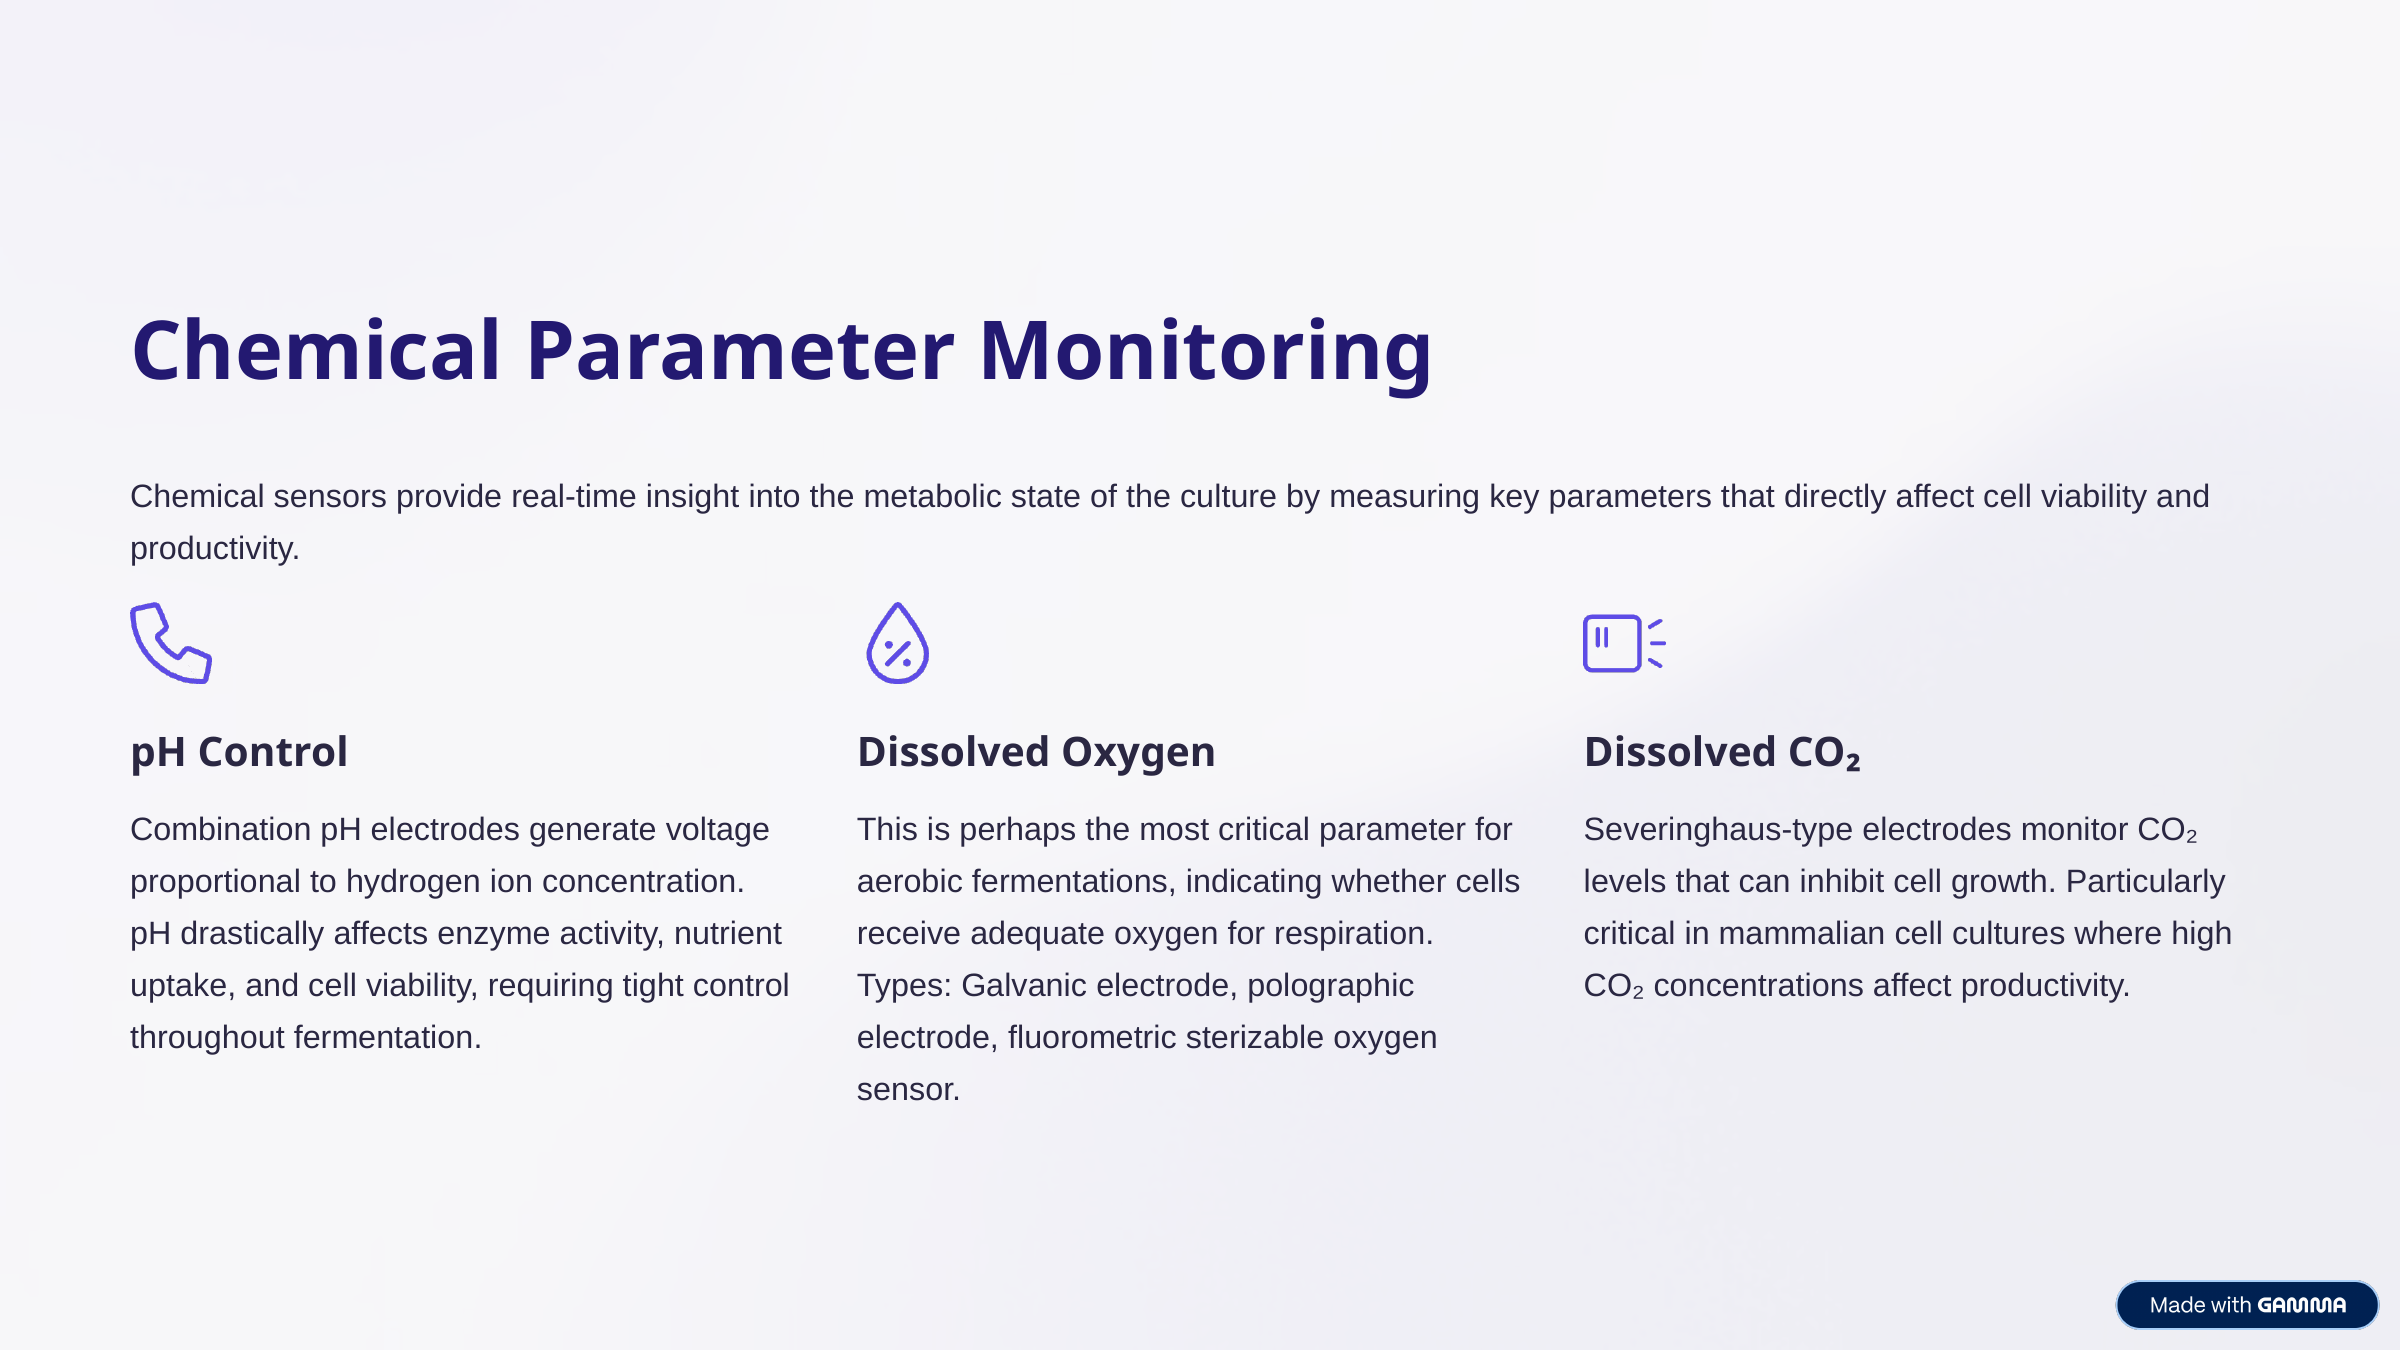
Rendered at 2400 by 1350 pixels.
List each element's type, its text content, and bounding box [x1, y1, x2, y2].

text_box pH Control [130, 724, 538, 776]
picture [130, 602, 212, 684]
picture [856, 602, 939, 684]
text_box Dissolved CO₂ [1583, 724, 1991, 776]
text_box Chemical Parameter Monitoring [130, 294, 1349, 397]
text_box Dissolved Oxygen [856, 724, 1264, 776]
picture [2106, 1271, 2389, 1339]
text_box Severinghaus-type electrodes monitor CO₂ levels that can inhibit cell growth. Particularly critical in mammalian cell cultures where high CO₂ concentrations affect productivity. [1583, 794, 2270, 1004]
text_box Chemical sensors provide real-time insight into the metabolic state of the culture by measuring key parameters that directly affect cell viability and productivity. [130, 461, 2270, 566]
text_box Combination pH electrodes generate voltage proportional to hydrogen ion concentration. pH drastically affects enzyme activity, nutrient uptake, and cell viability, requiring tight control throughout fermentation. [130, 794, 817, 1056]
text_box This is perhaps the most critical parameter for aerobic fermentations, indicating whether cells receive adequate oxygen for respiration. Types: Galvanic electrode, polographic electrode, fluorometric sterizable oxygen sensor. [856, 794, 1543, 1056]
picture [1583, 602, 1666, 684]
